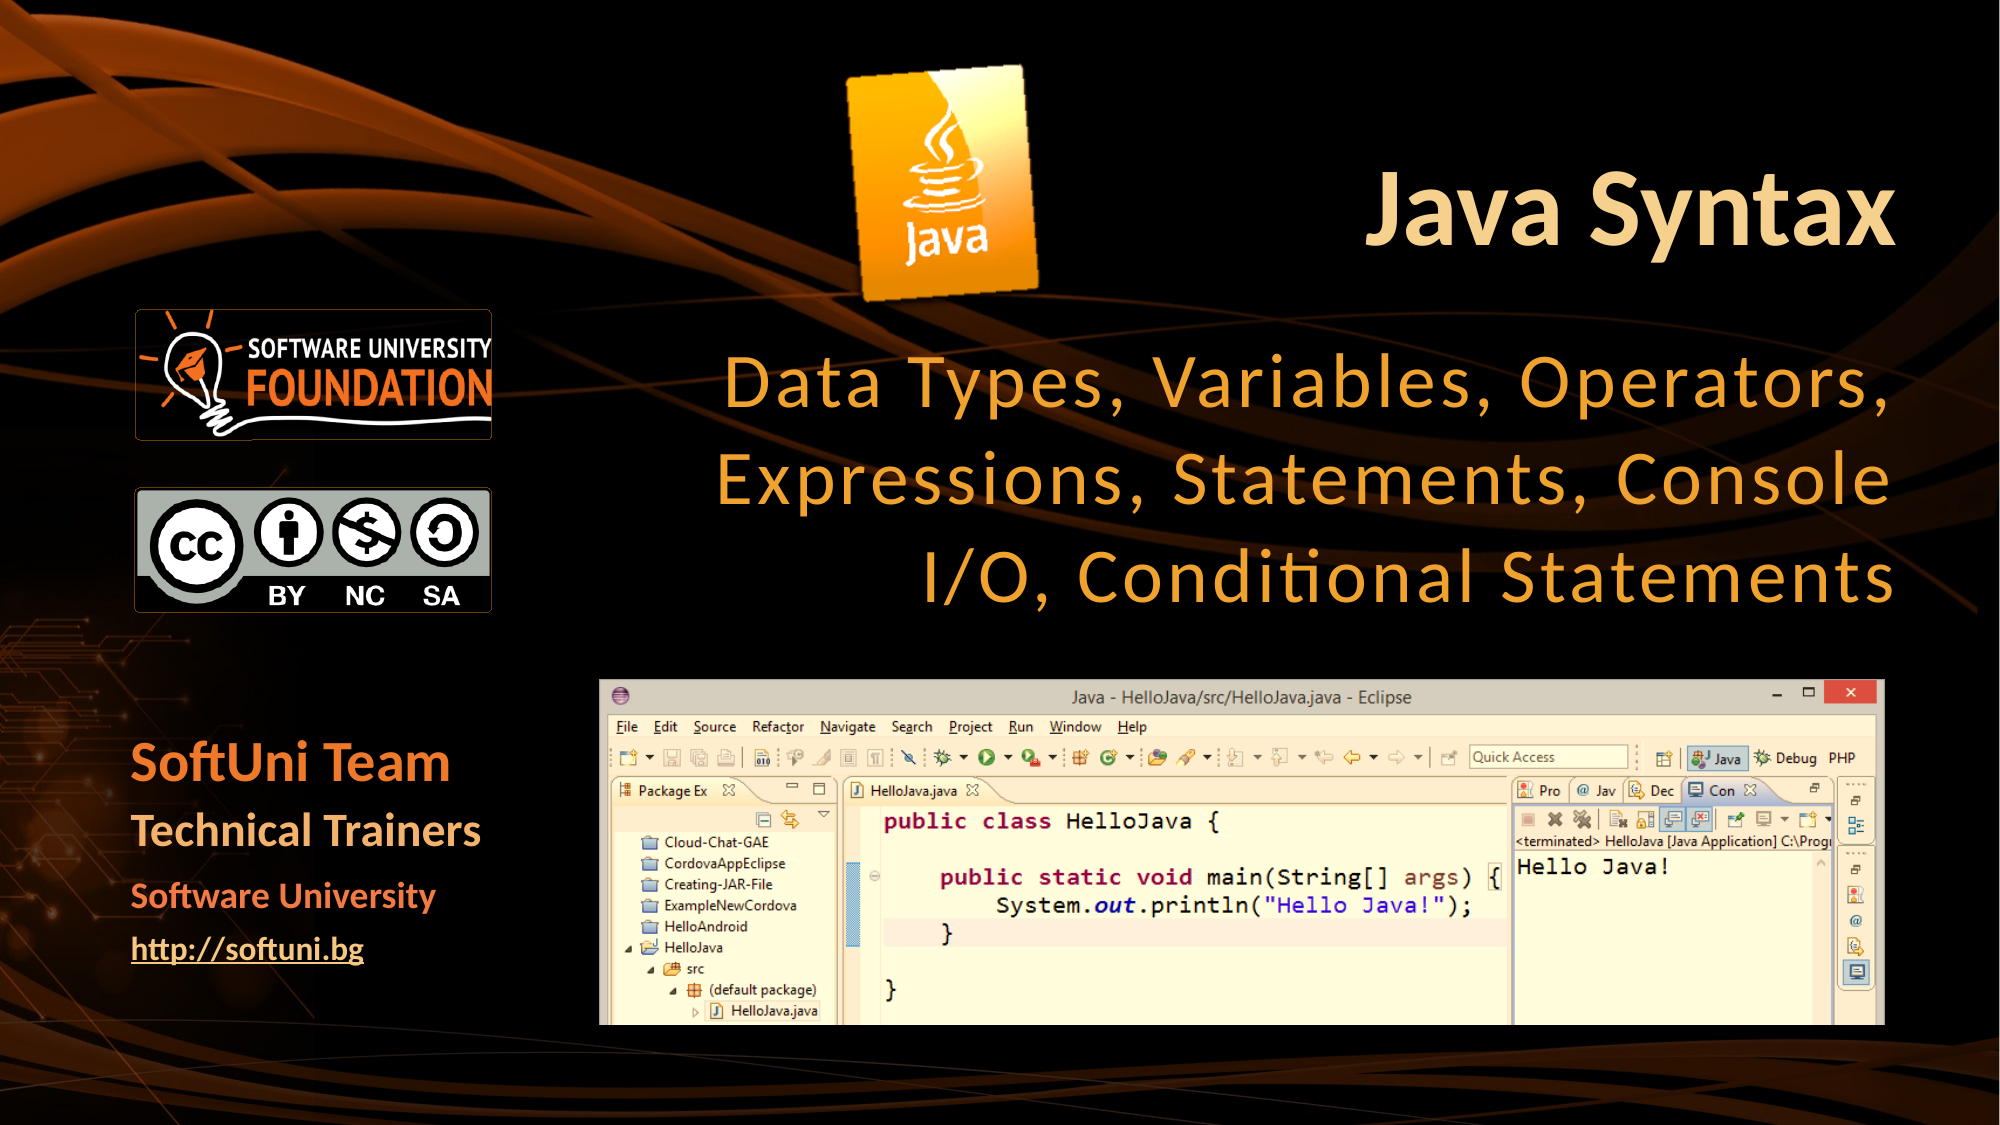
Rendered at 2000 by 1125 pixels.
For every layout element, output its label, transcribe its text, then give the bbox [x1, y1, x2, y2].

list Software University [124, 862, 599, 918]
subtitle Data Types, Variables, Operators, Expressions, Statements, Console I/O, Conditional Statements [563, 324, 1898, 620]
list Technical Trainers [124, 789, 599, 862]
picture [0, 0, 2000, 1125]
list http://softuni.bg [124, 918, 599, 973]
title Java Syntax [563, 87, 1898, 324]
list SoftUni Team [124, 712, 599, 789]
